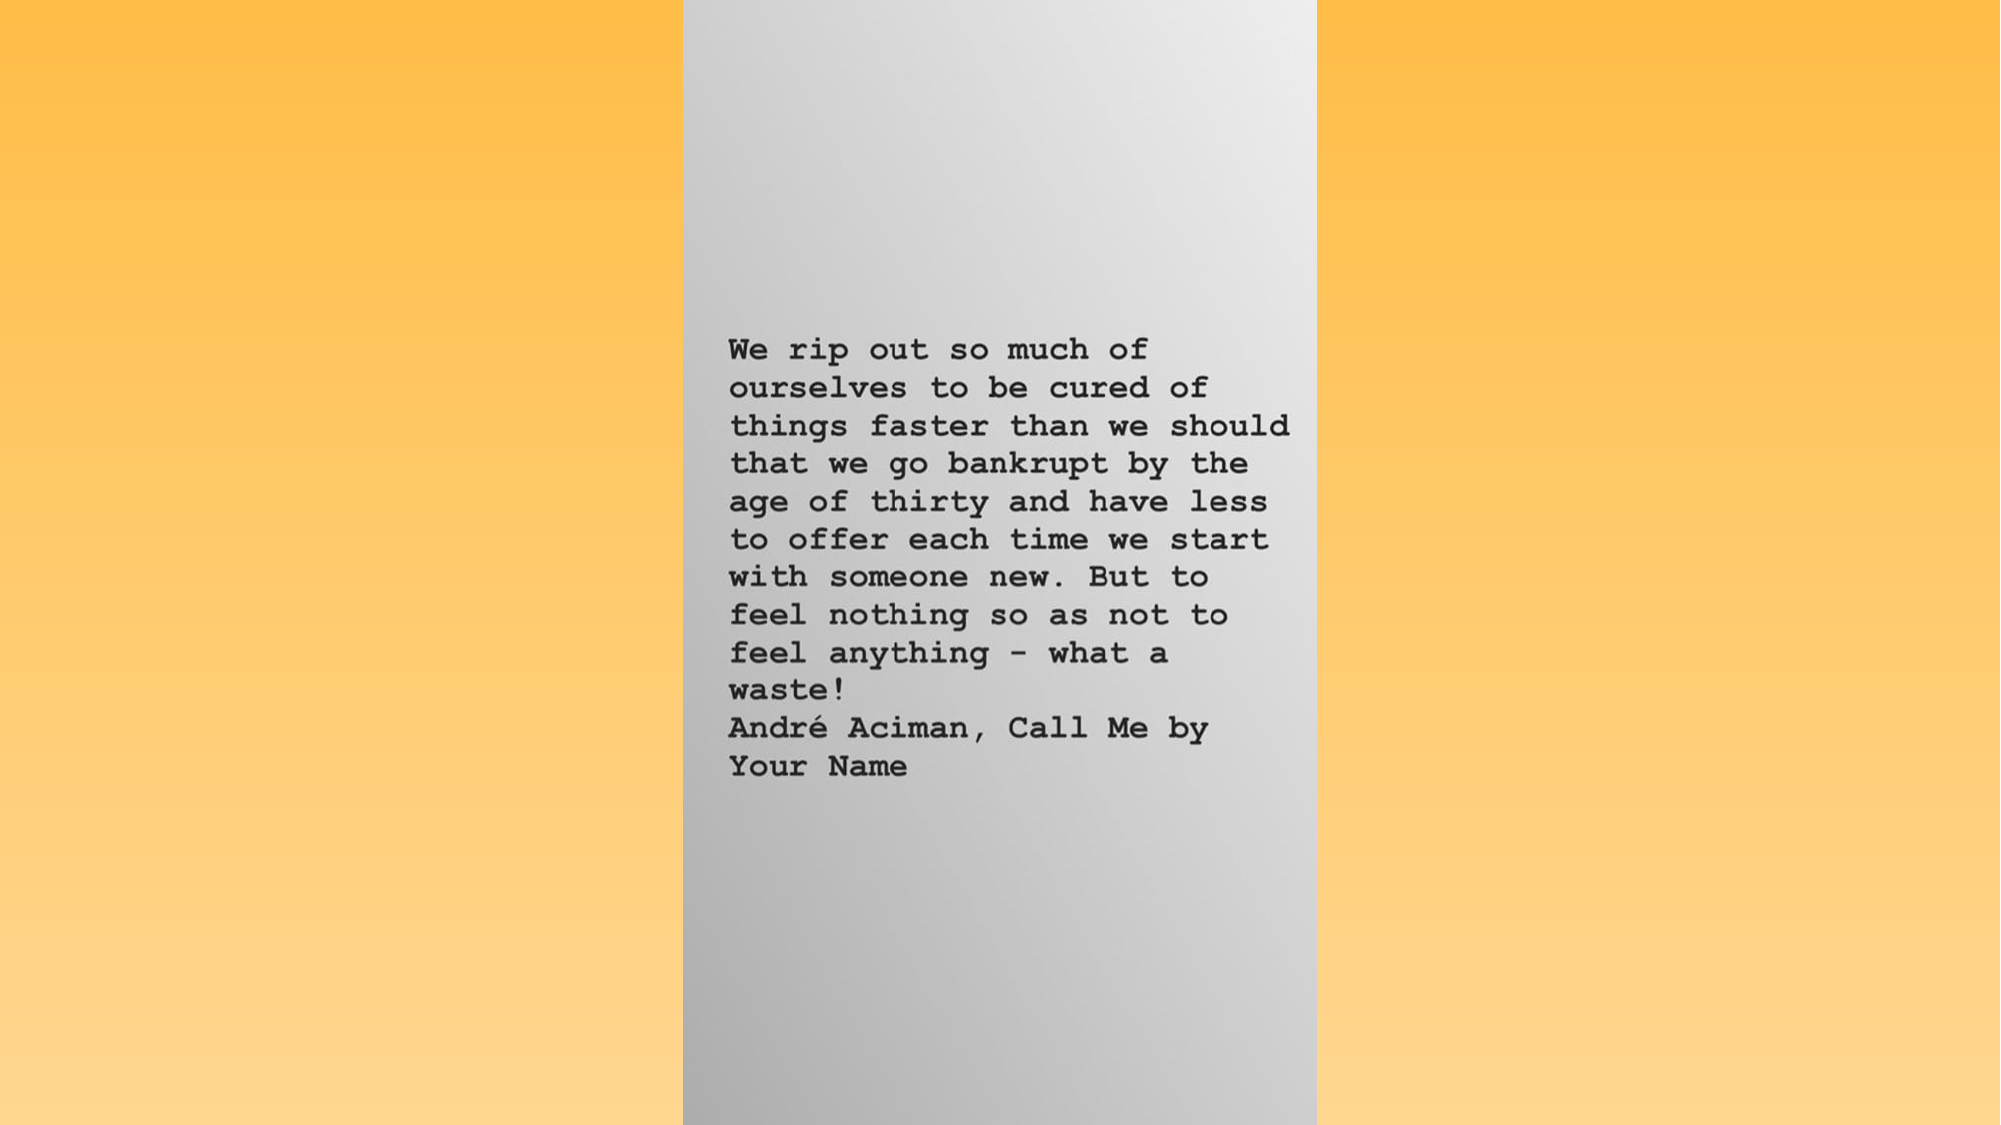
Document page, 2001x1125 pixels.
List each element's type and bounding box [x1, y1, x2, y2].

picture [682, 0, 1317, 1125]
